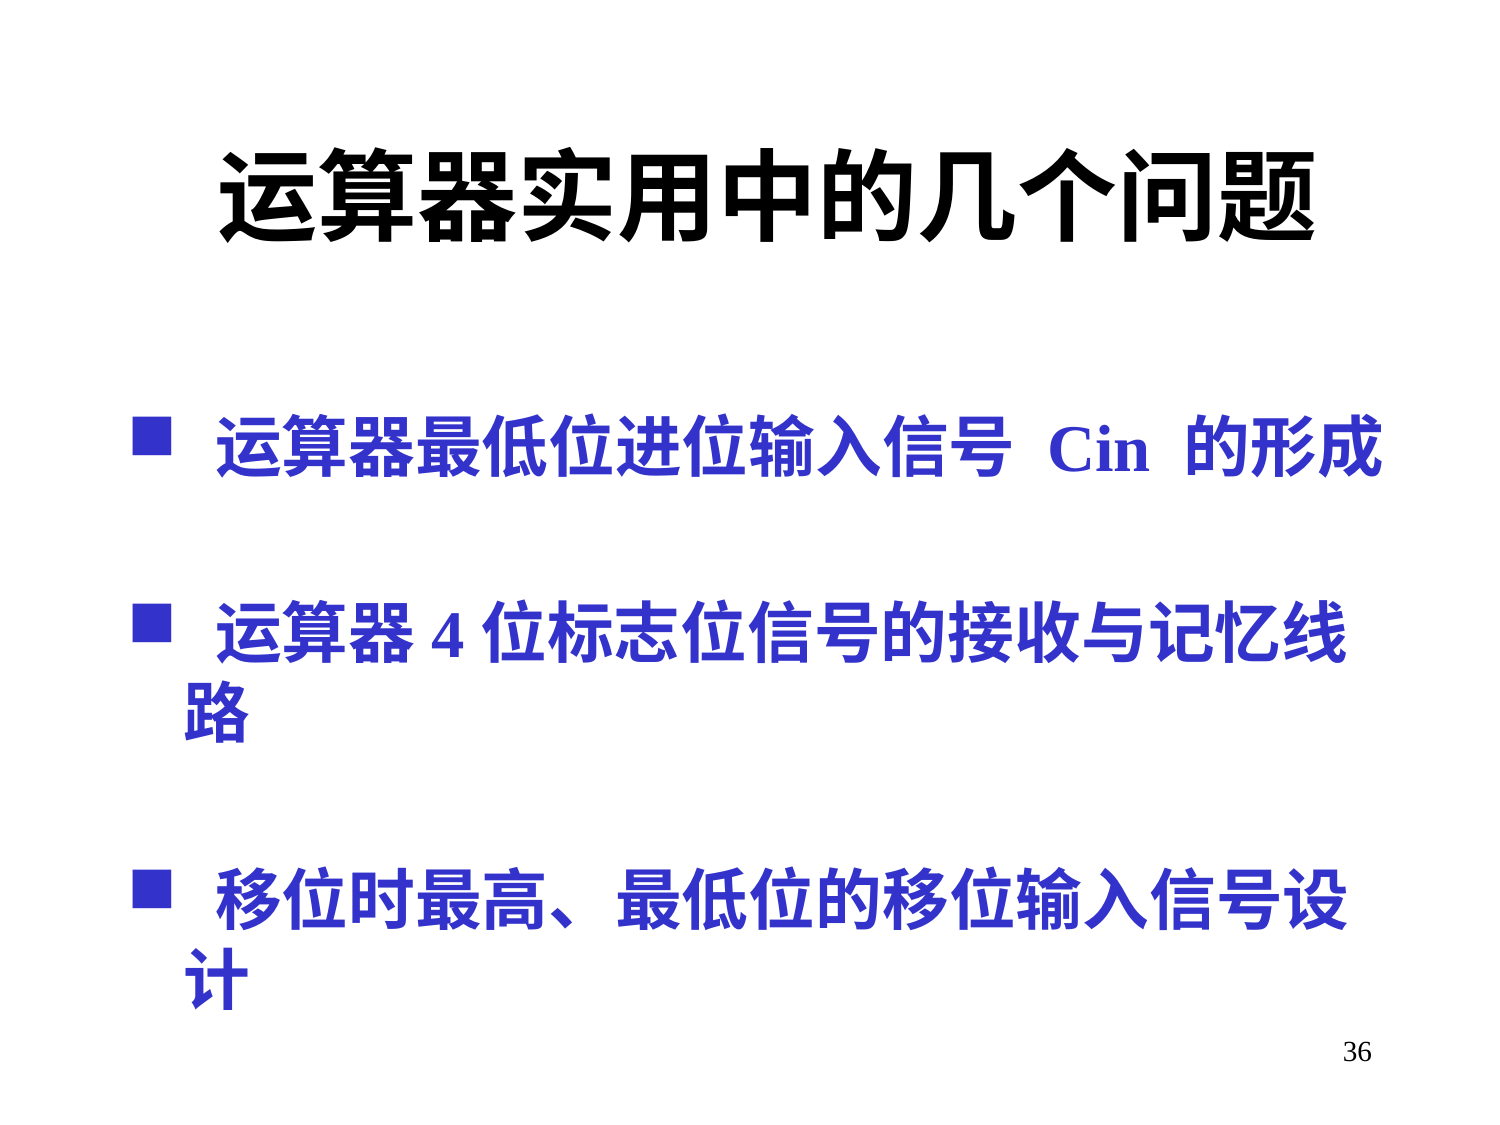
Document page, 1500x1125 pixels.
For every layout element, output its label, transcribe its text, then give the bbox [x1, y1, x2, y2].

list 运算器最低位进位输入信号 Cin 的形成 运算器4位标志位信号的接收与记忆线路 移位时最高、最低位的移位输入信号设计 [112, 397, 1424, 1000]
title 运算器实用中的几个问题 [147, 99, 1388, 288]
slide_number 36 [1074, 1025, 1388, 1100]
